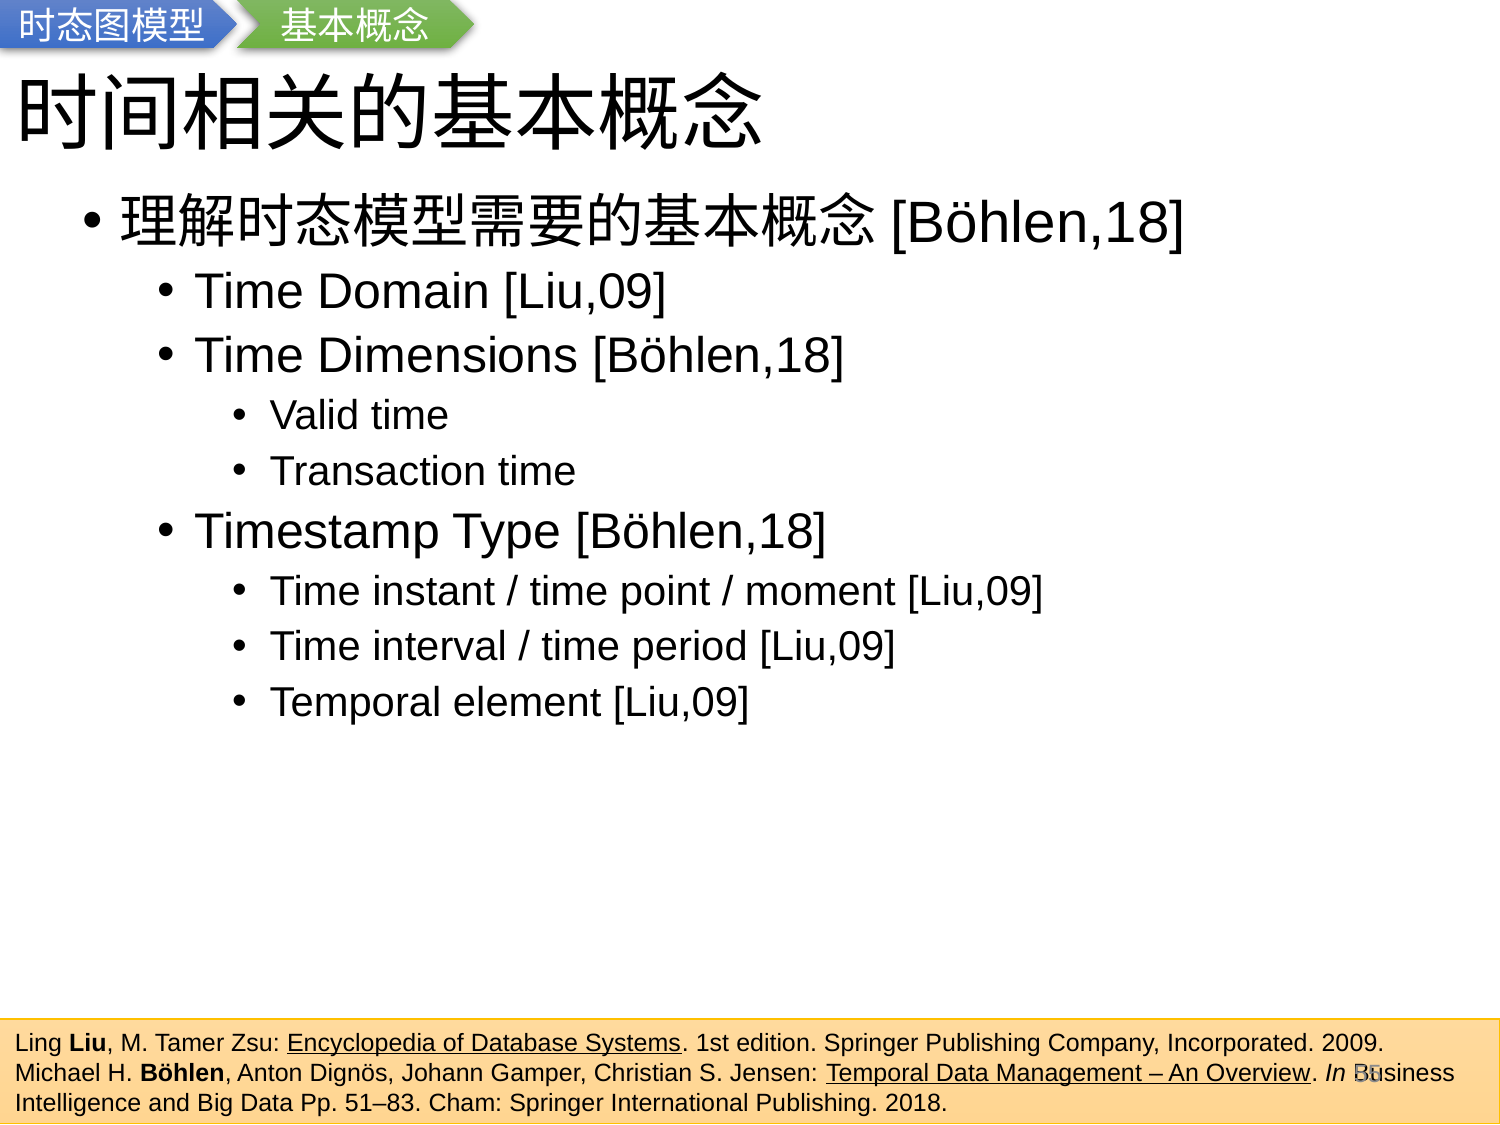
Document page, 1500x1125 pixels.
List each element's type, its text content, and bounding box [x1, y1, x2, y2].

title 时间相关的基本概念 [0, 59, 1454, 173]
text_box Ling Liu, M. Tamer Zsu: Encyclopedia of Database Systems. 1st edition. Springer Publishing Company, Incorporated. 2009. Michael H. Böhlen, Anton Dignös, Johann Gamper, Christian S. Jensen: Temporal Data Management – An Overview. In Business Intelligence and Big Data Pp. 51–83. Cham: Springer International Publishing. 2018. [0, 1018, 1500, 1124]
list 理解时态模型需要的基本概念[Böhlen,18] Time Domain [Liu,09] Time Dimensions [Böhlen,18] Valid time Transaction time Timestamp Type [Böhlen,18] Time instant / time point / moment [Liu,09] Time interval / time period [Liu,09] Temporal element [Liu,09] [67, 184, 1378, 1018]
text_box 时态图模型 [0, 0, 237, 49]
slide_number 55 [1059, 1042, 1397, 1103]
text_box 基本概念 [236, 0, 474, 49]
